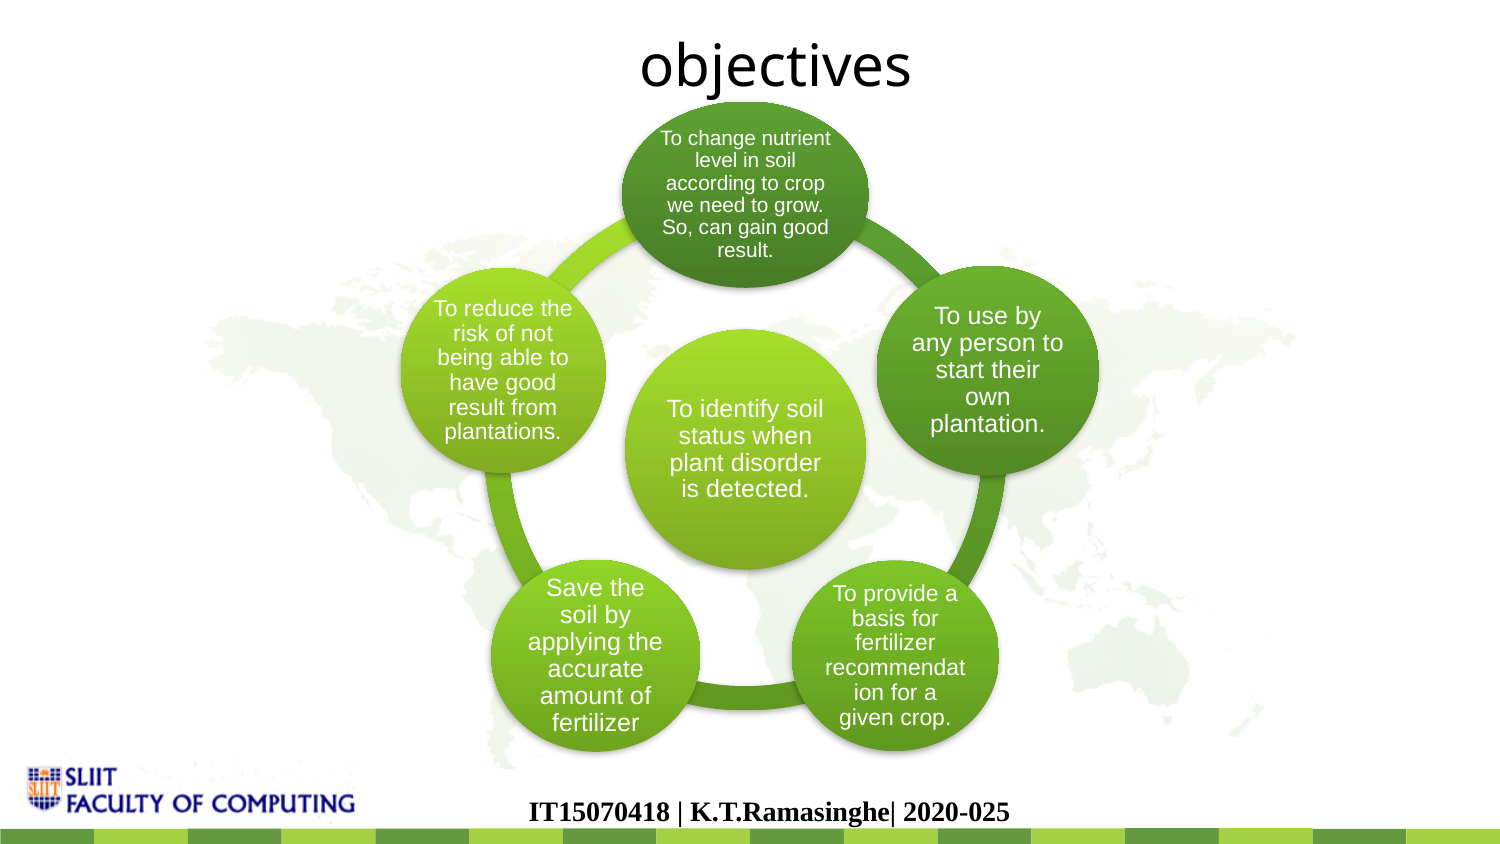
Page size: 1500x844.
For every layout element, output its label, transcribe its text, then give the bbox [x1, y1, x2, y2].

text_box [203, 109, 1297, 745]
text_box objectives [116, 20, 1435, 105]
picture [0, 0, 1500, 828]
text_box IT15070418 | K.T.Ramasinghe| 2020-025 [513, 786, 1034, 835]
